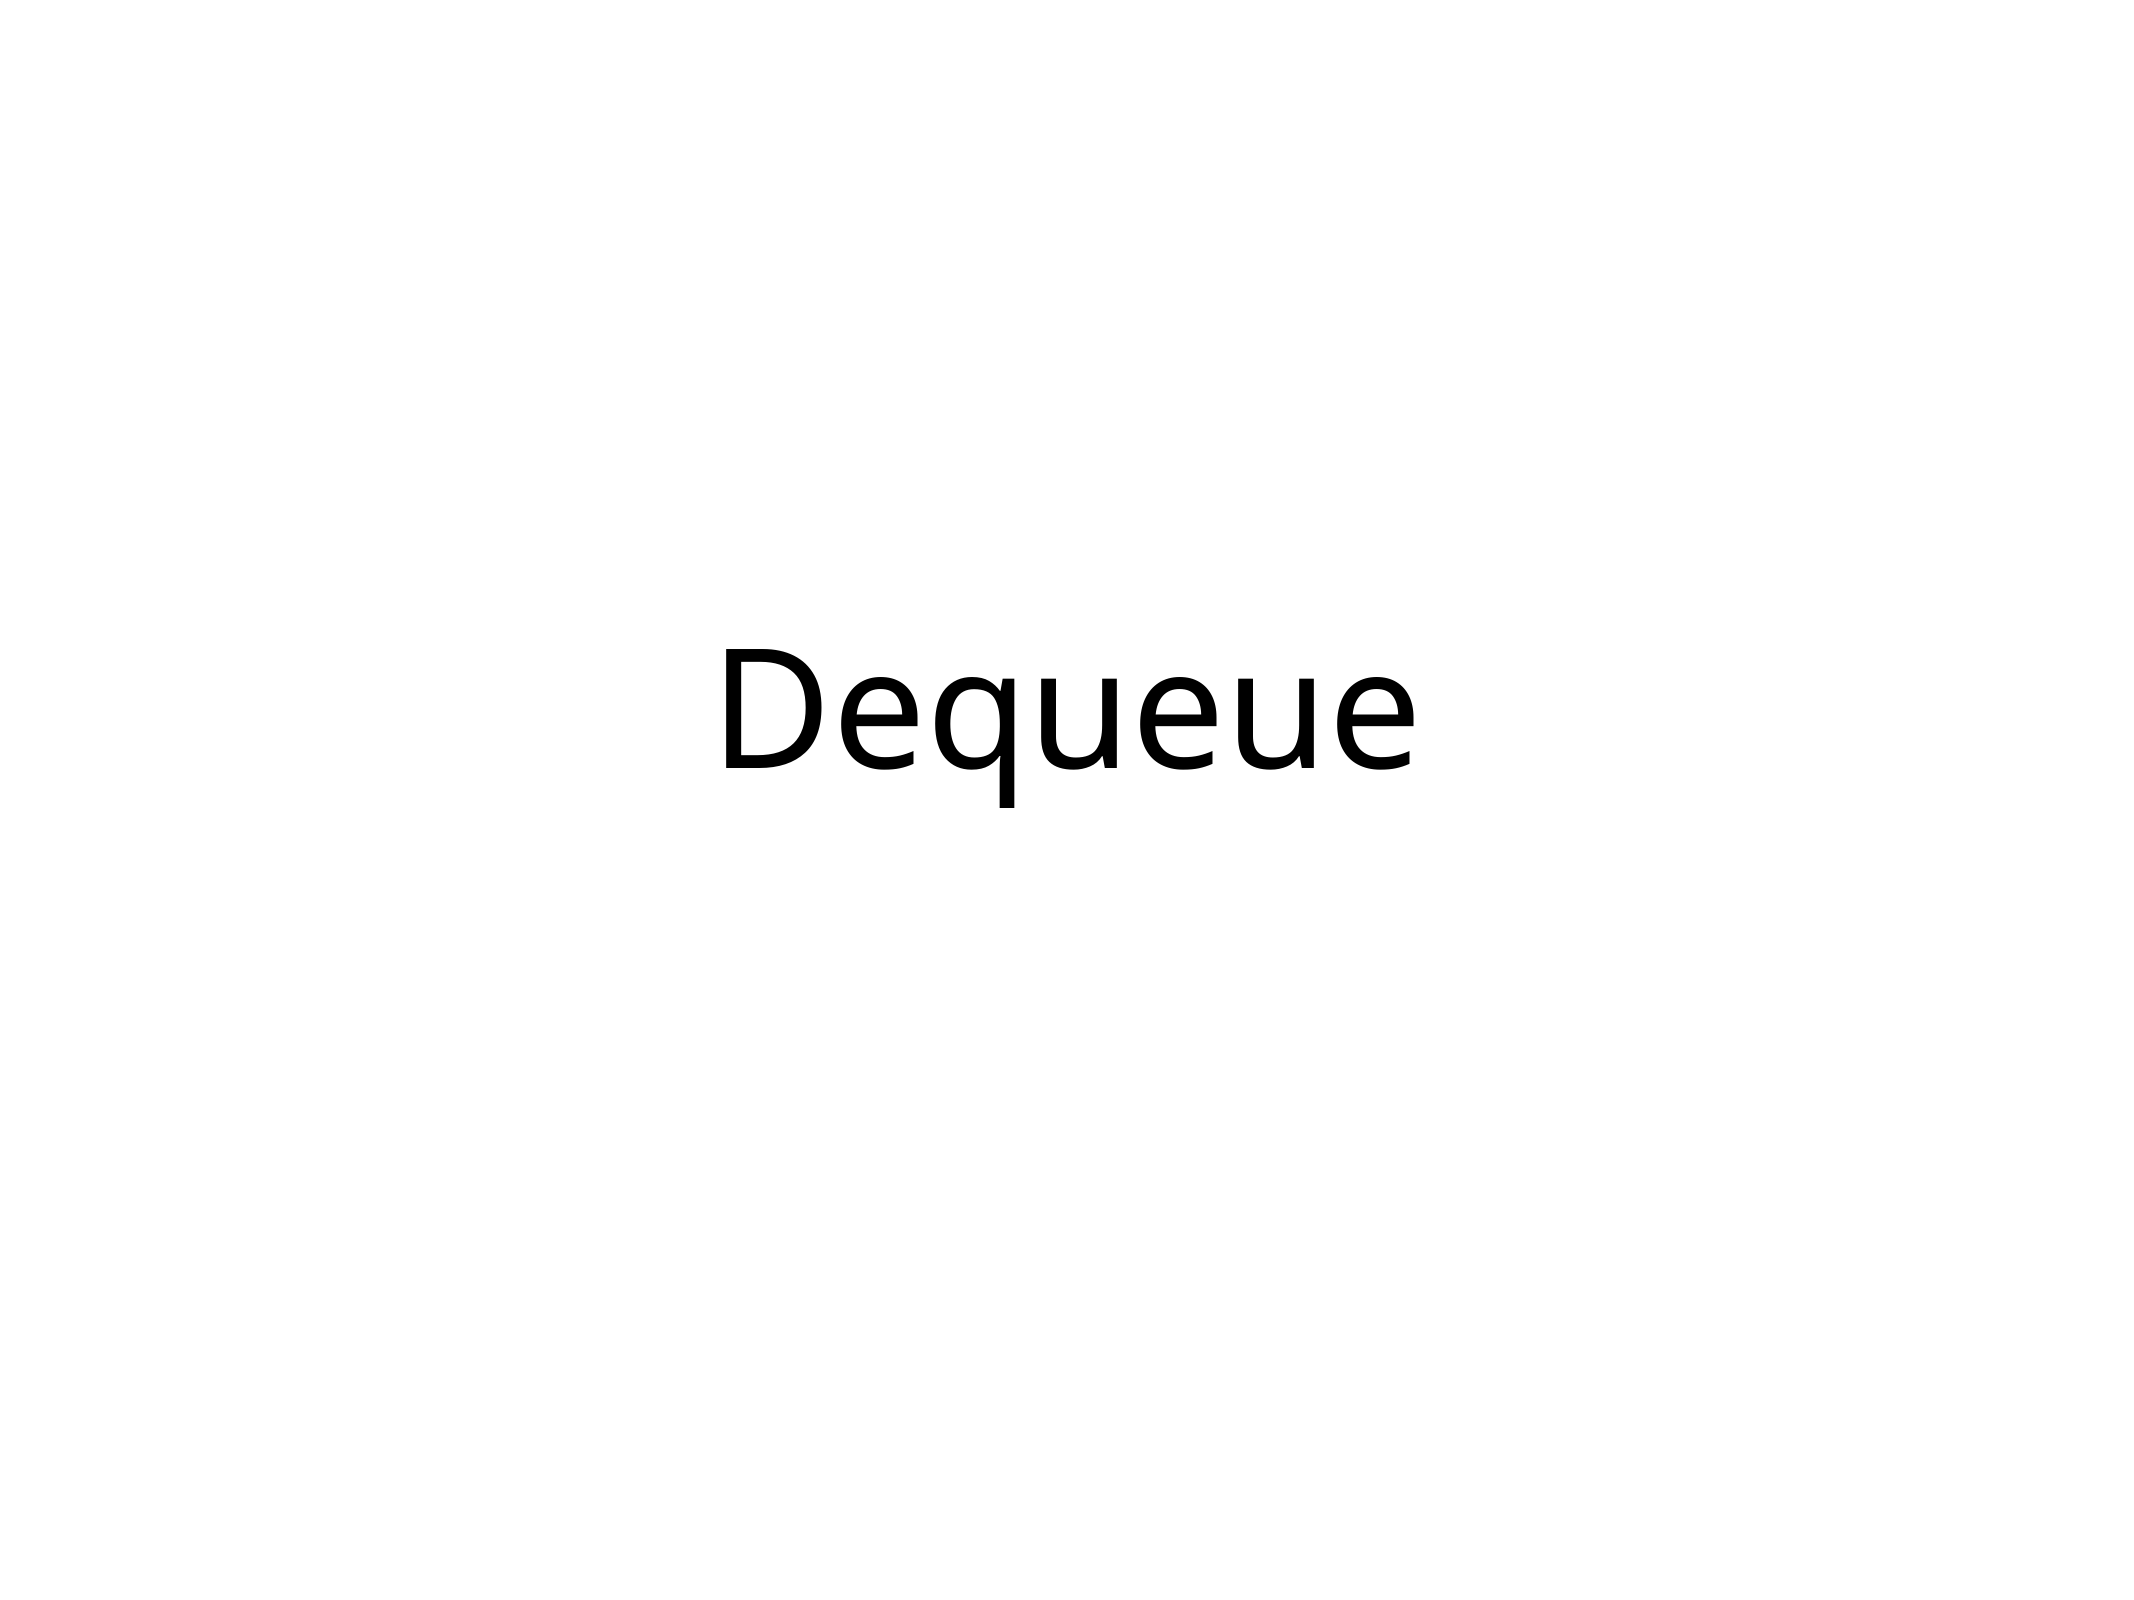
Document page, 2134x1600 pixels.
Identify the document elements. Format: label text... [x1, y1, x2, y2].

title Dequeue [207, 268, 1926, 811]
